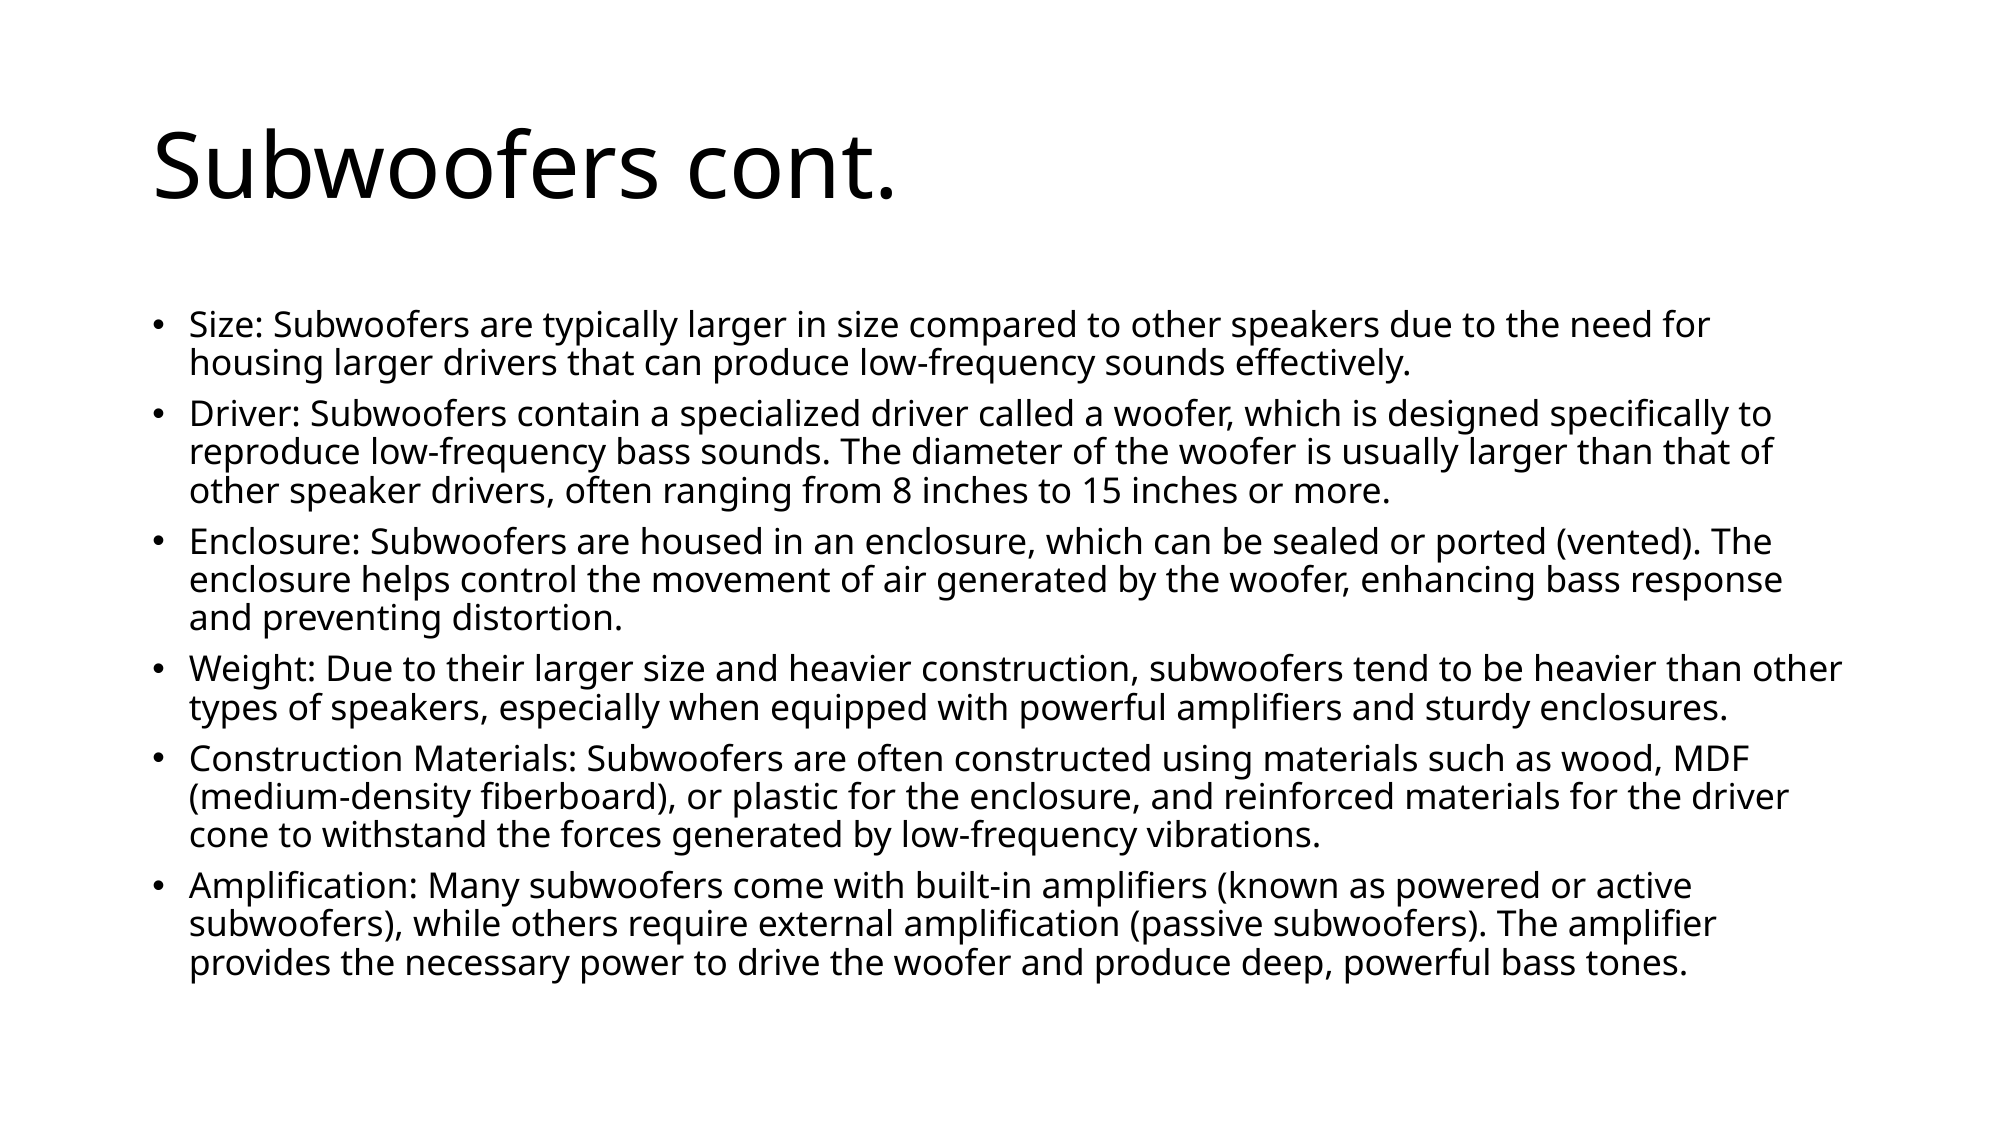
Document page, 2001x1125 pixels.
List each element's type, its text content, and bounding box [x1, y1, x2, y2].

title Subwoofers cont. [137, 59, 1863, 278]
list Size: Subwoofers are typically larger in size compared to other speakers due to the need for housing larger drivers that can produce low-frequency sounds effectively. Driver: Subwoofers contain a specialized driver called a woofer, which is designed specifically to reproduce low-frequency bass sounds. The diameter of the woofer is usually larger than that of other speaker drivers, often ranging from 8 inches to 15 inches or more. Enclosure: Subwoofers are housed in an enclosure, which can be sealed or ported (vented). The enclosure helps control the movement of air generated by the woofer, enhancing bass response and preventing distortion. Weight: Due to their larger size and heavier construction, subwoofers tend to be heavier than other types of speakers, especially when equipped with powerful amplifiers and sturdy enclosures. Construction Materials: Subwoofers are often constructed using materials such as wood, MDF (medium-density fiberboard), or plastic for the enclosure, and reinforced materials for the driver cone to withstand the forces generated by low-frequency vibrations. Amplification: Many subwoofers come with built-in amplifiers (known as powered or active subwoofers), while others require external amplification (passive subwoofers). The amplifier provides the necessary power to drive the woofer and produce deep, powerful bass tones. [137, 299, 1863, 1014]
